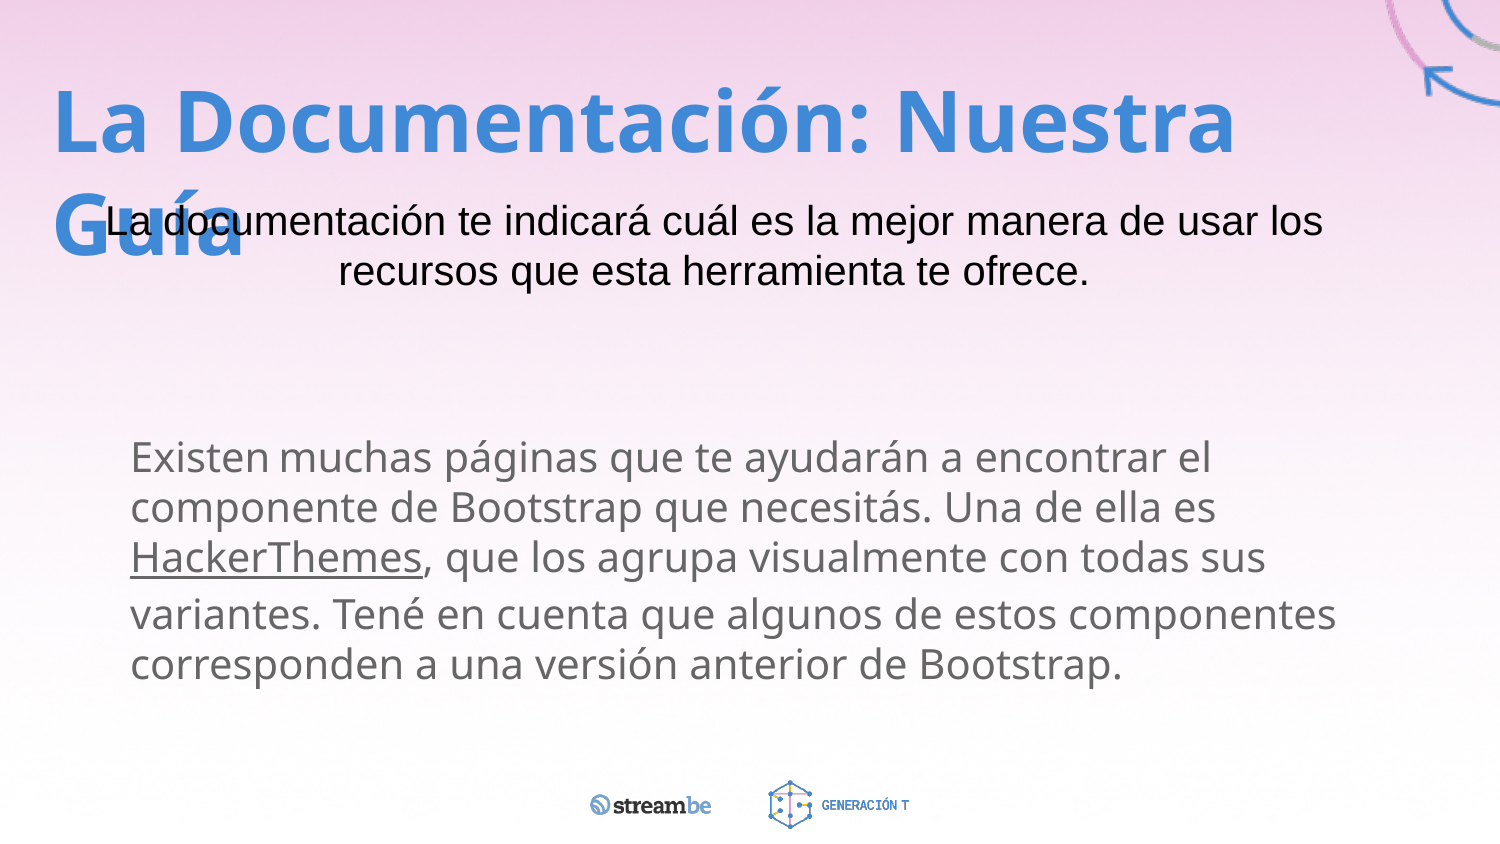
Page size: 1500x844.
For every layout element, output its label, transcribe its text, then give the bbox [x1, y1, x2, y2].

picture [0, 0, 1500, 844]
text_box La documentación te indicará cuál es la mejor manera de usar los recursos que esta herramienta te ofrece. [23, 186, 1406, 424]
text_box Existen muchas páginas que te ayudarán a encontrar el componente de Bootstrap que necesitás. Una de ella es HackerThemes, que los agrupa visualmente con todas sus variantes. Tené en cuenta que algunos de estos componentes corresponden a una versión anterior de Bootstrap. [115, 423, 1421, 691]
text_box La Documentación: Nuestra Guía [36, 59, 1463, 353]
